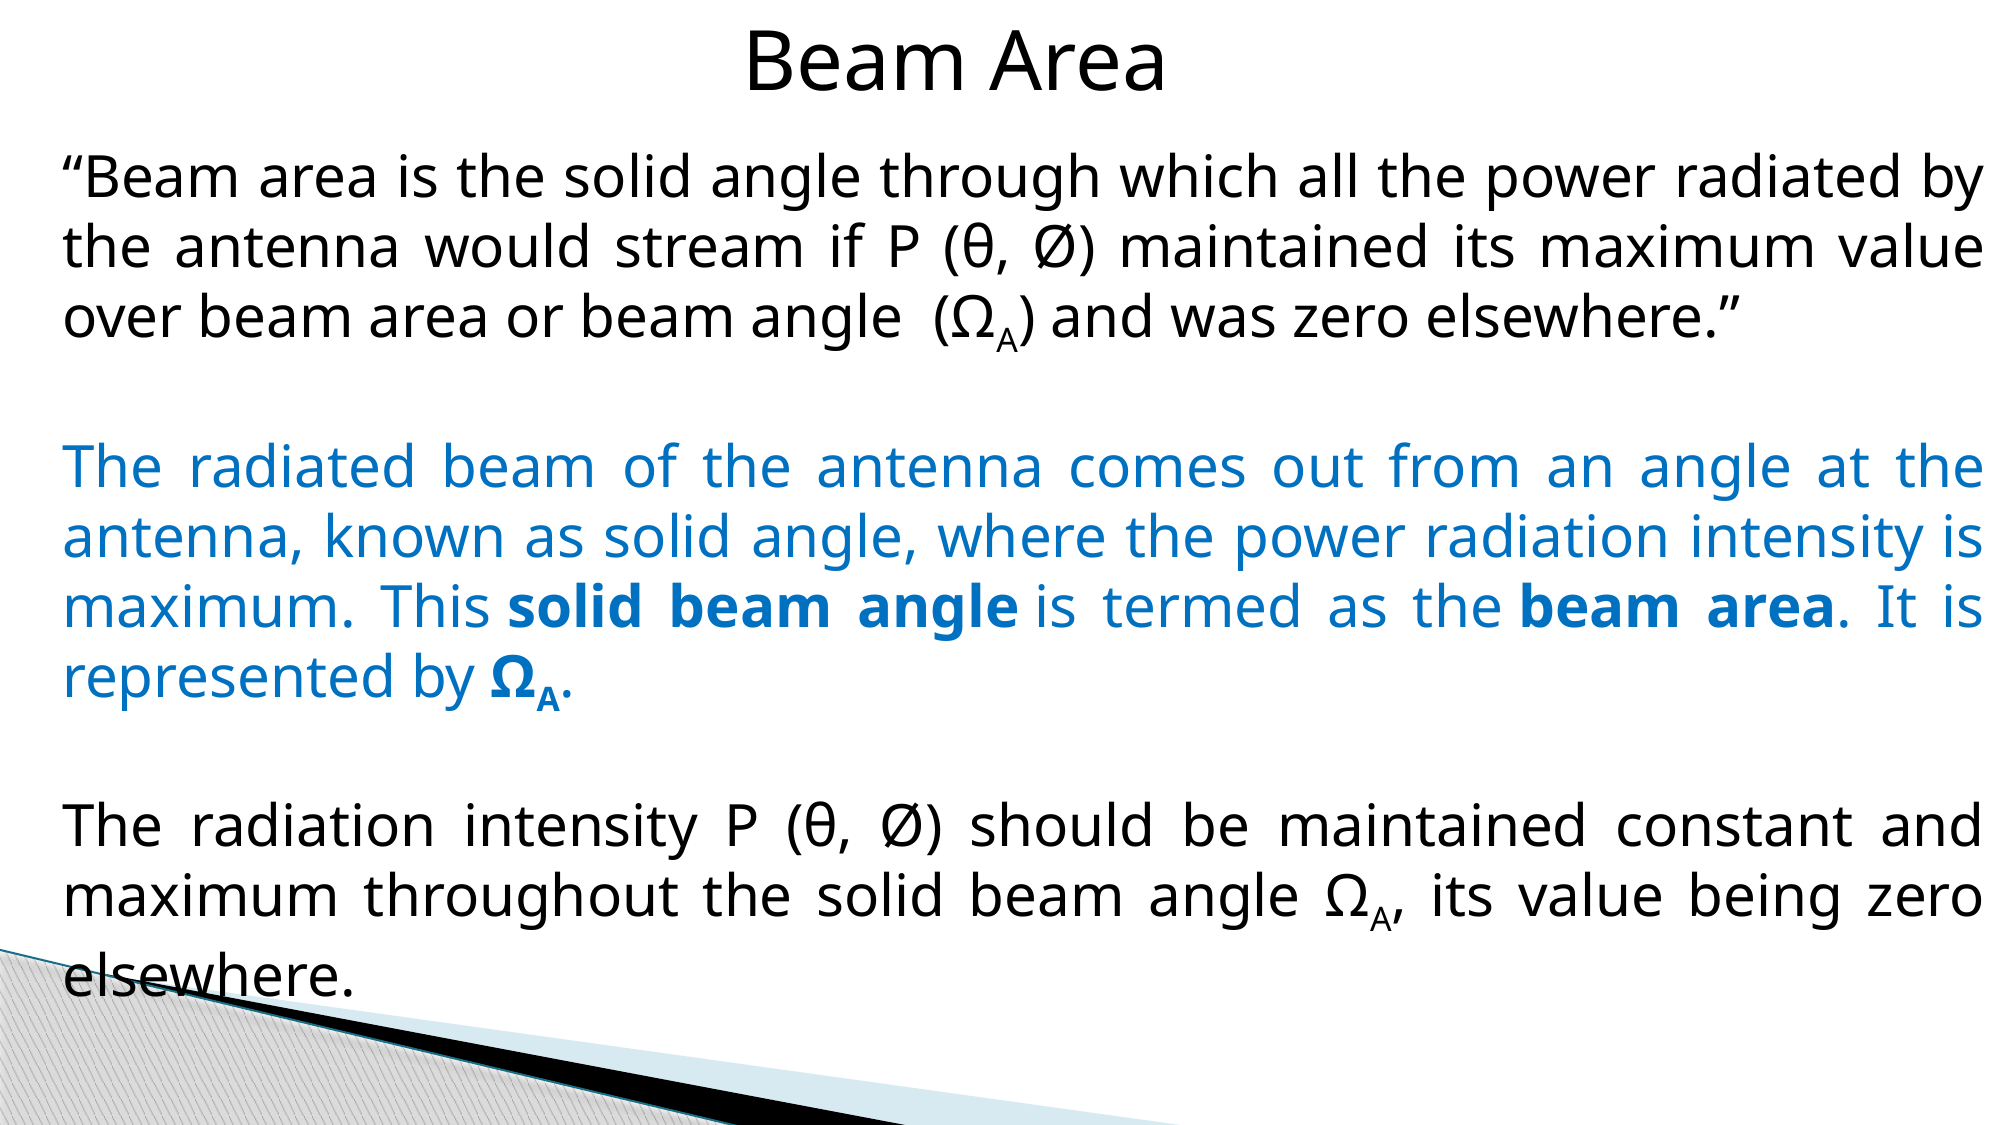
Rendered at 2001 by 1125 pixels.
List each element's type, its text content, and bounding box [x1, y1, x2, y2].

text_box “Beam area is the solid angle through which all the power radiated by the antenna would stream if P (θ, Ø) maintained its maximum value over beam area or beam angle (ΩA) and was zero elsewhere.” The radiated beam of the antenna comes out from an angle at the antenna, known as solid angle, where the power radiation intensity is maximum. This solid beam angle is termed as the beam area. It is represented by ΩA. The radiation intensity P (θ, Ø) should be maintained constant and maximum throughout the solid beam angle ΩA, its value being zero elsewhere. [47, 131, 2000, 1125]
text_box Beam Area [169, 0, 1743, 115]
